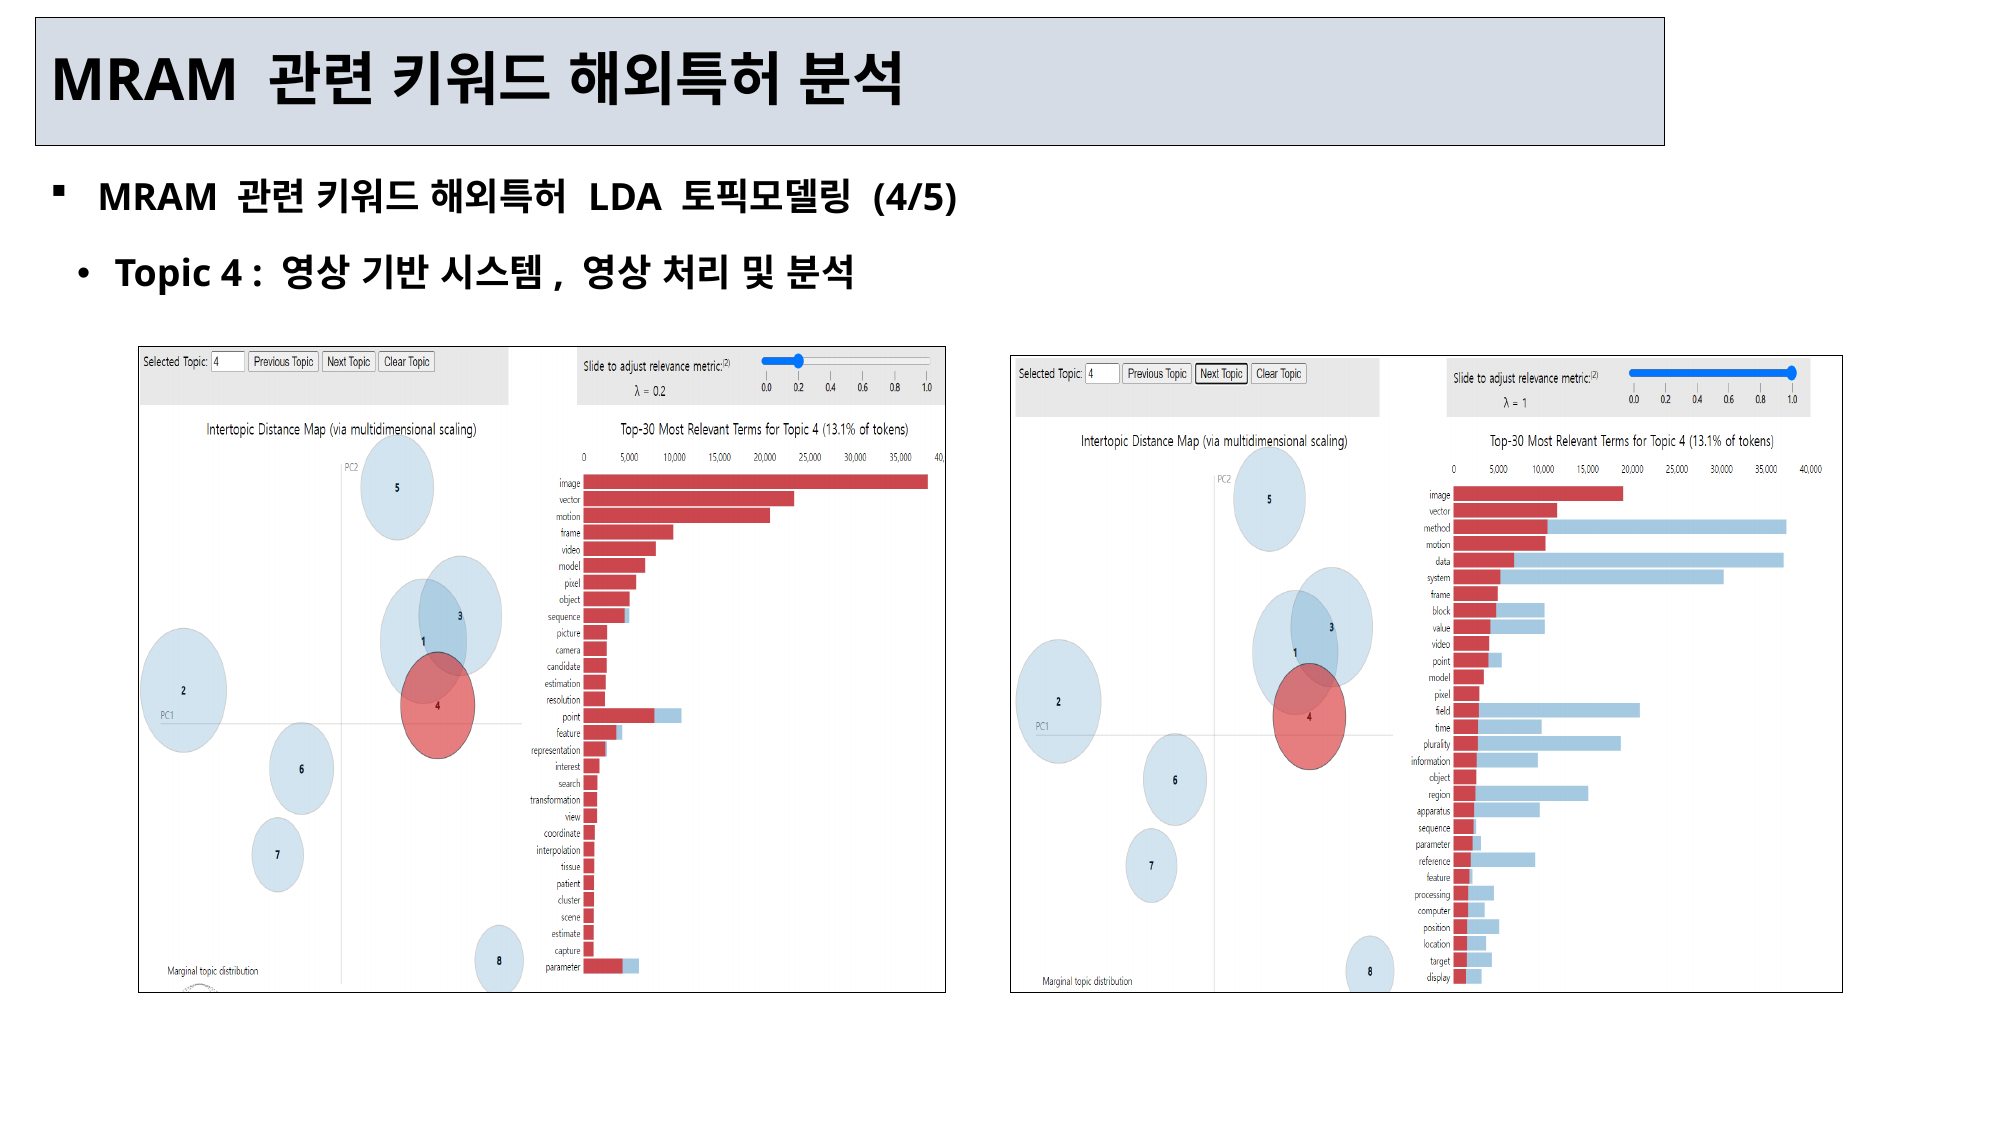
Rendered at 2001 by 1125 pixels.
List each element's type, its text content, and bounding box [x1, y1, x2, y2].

picture [138, 345, 946, 993]
text_box MRAM 관련 키워드 해외특허 LDA 토픽모델링 (4/5) [35, 165, 1363, 226]
text_box MRAM 관련 키워드 해외특허 분석 [35, 17, 1665, 146]
picture [1010, 355, 1843, 993]
text_box Topic 4 : 영상 기반 시스템, 영상 처리 및 분석 [62, 247, 1854, 961]
